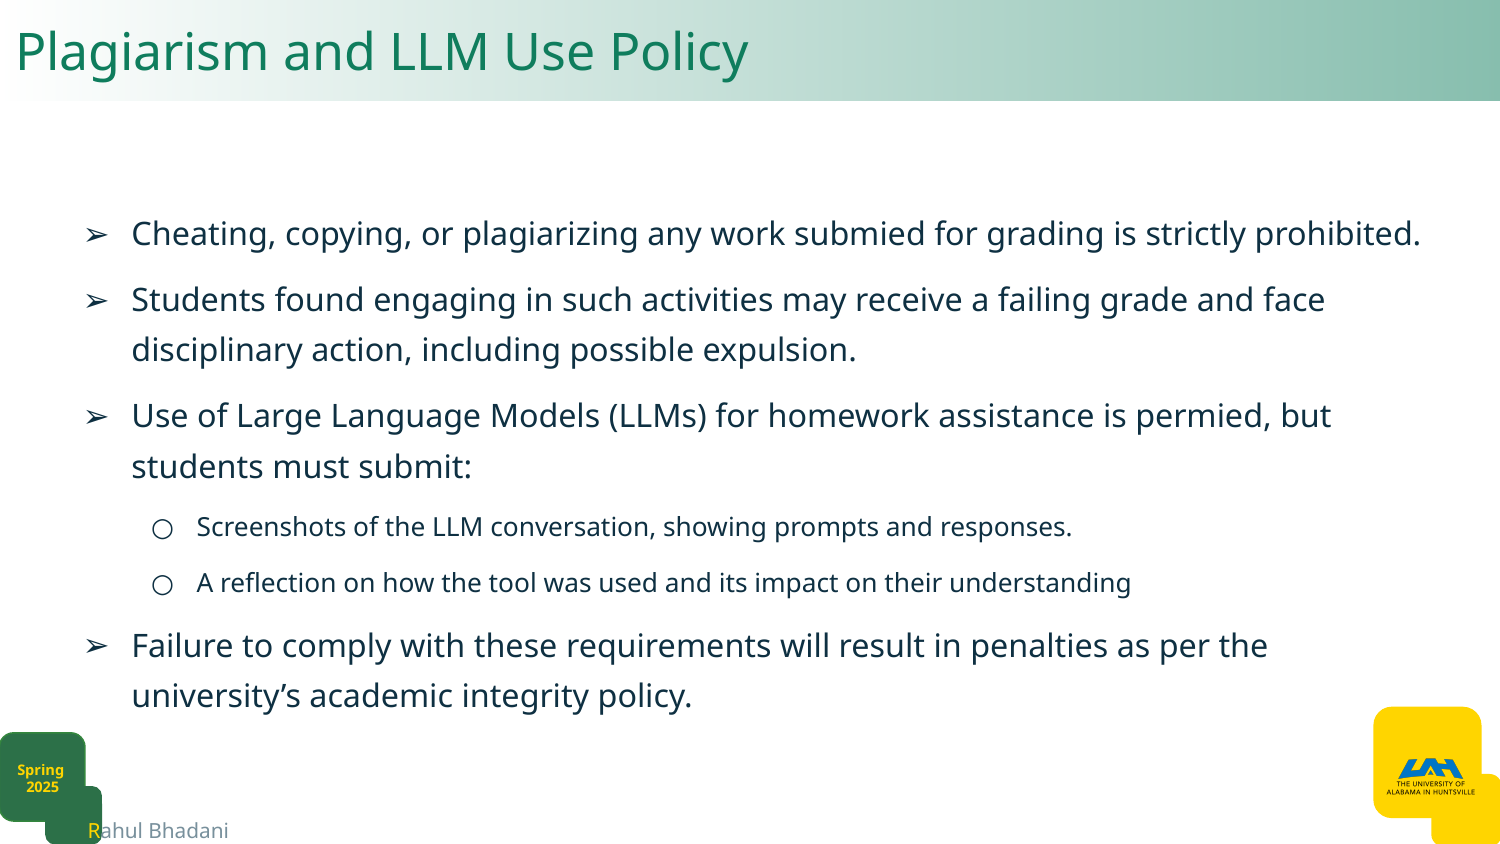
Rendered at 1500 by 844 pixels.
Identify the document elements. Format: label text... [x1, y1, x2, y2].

title Plagiarism and LLM Use Policy [0, 0, 1500, 101]
picture [1386, 758, 1475, 795]
list Cheating, copying, or plagiarizing any work submied for grading is strictly prohibited. Students found engaging in such activities may receive a failing grade and face disciplinary action, including possible expulsion. Use of Large Language Models (LLMs) for homework assistance is permied, but students must submit: Screenshots of the LLM conversation, showing prompts and responses. A reflection on how the tool was used and its impact on their understanding Failure to comply with these requirements will result in penalties as per the university’s academic integrity policy. [51, 189, 1449, 750]
